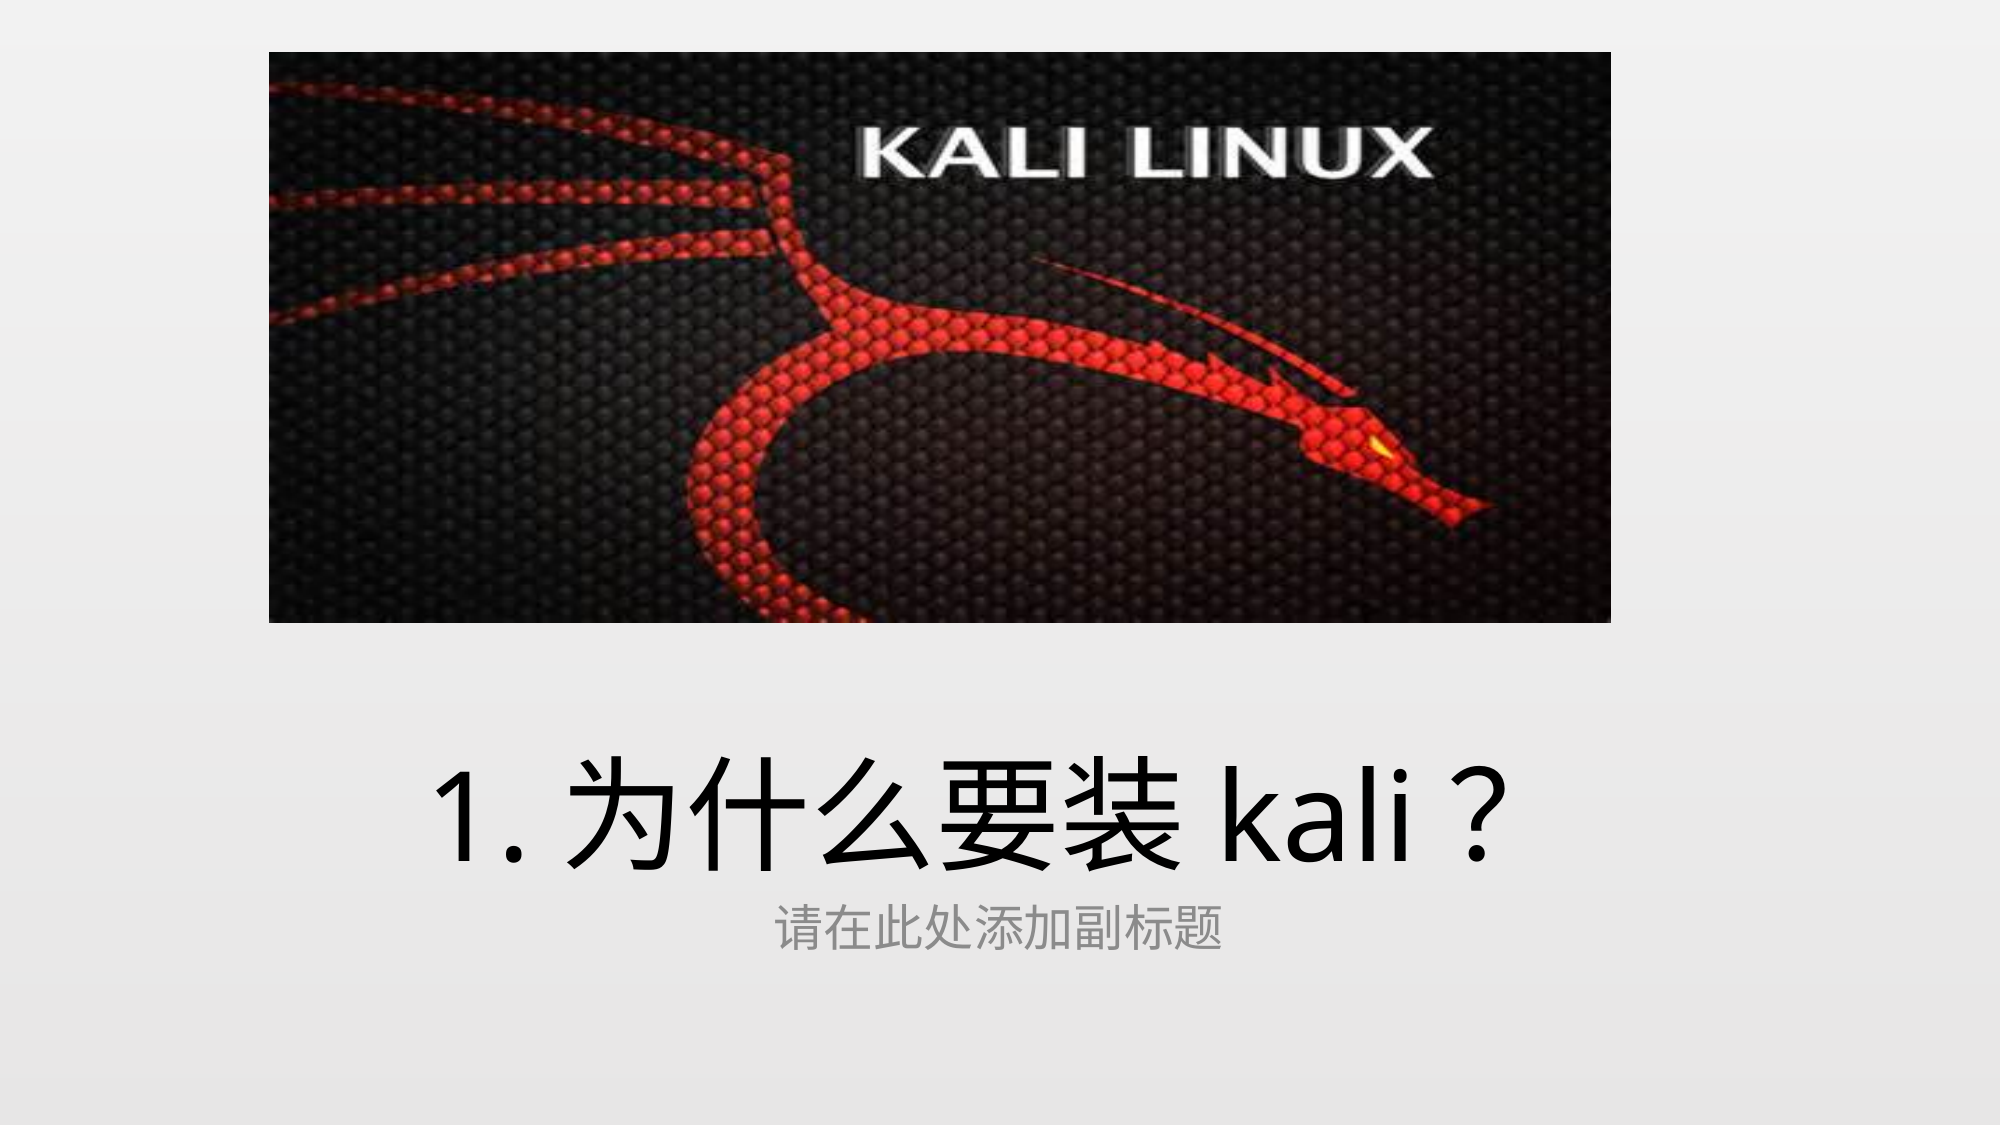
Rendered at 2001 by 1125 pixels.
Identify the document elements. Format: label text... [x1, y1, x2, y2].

text_box 1.为什么要装kali？ [136, 622, 1862, 895]
picture [269, 52, 1611, 623]
text_box 请在此处添加副标题 [136, 895, 1862, 1014]
